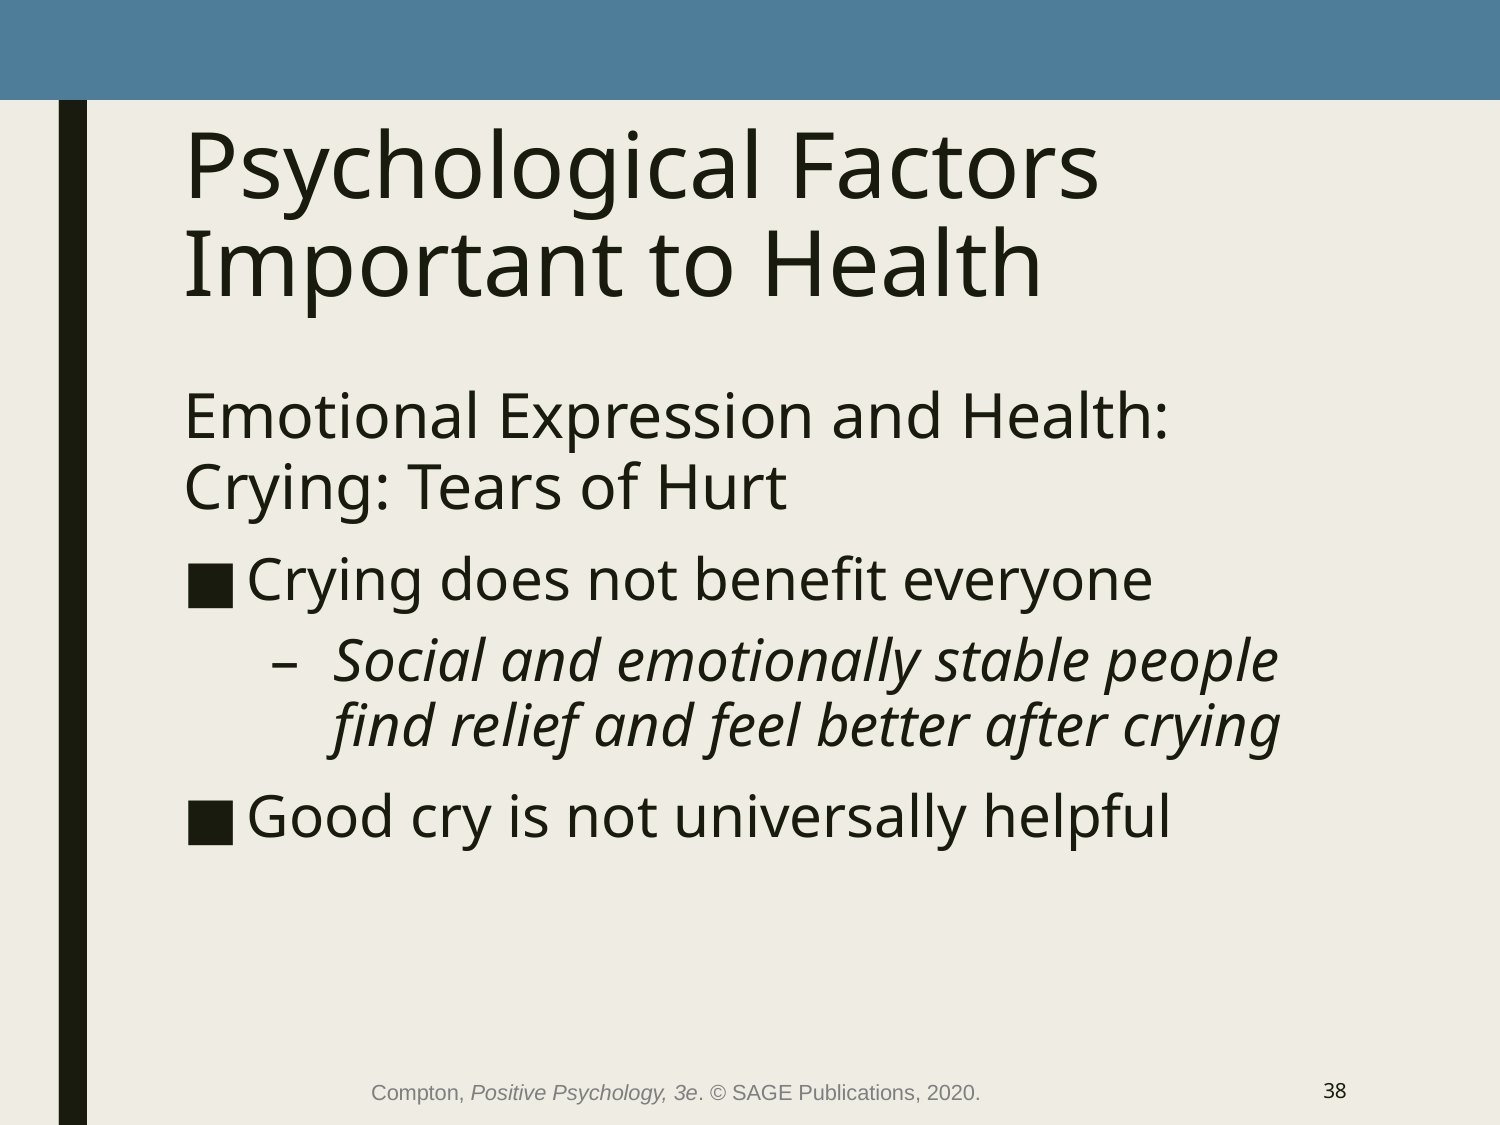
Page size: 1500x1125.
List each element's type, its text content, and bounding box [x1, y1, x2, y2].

title Psychological Factors Important to Health [168, 112, 1351, 357]
footer Compton, Positive Psychology, 3e. © SAGE Publications, 2020. [355, 1058, 1129, 1125]
list Emotional Expression and Health: Crying: Tears of Hurt Crying does not benefit everyone Social and emotionally stable people find relief and feel better after crying Good cry is not universally helpful [168, 375, 1351, 963]
slide_number 38 [1165, 1058, 1362, 1125]
